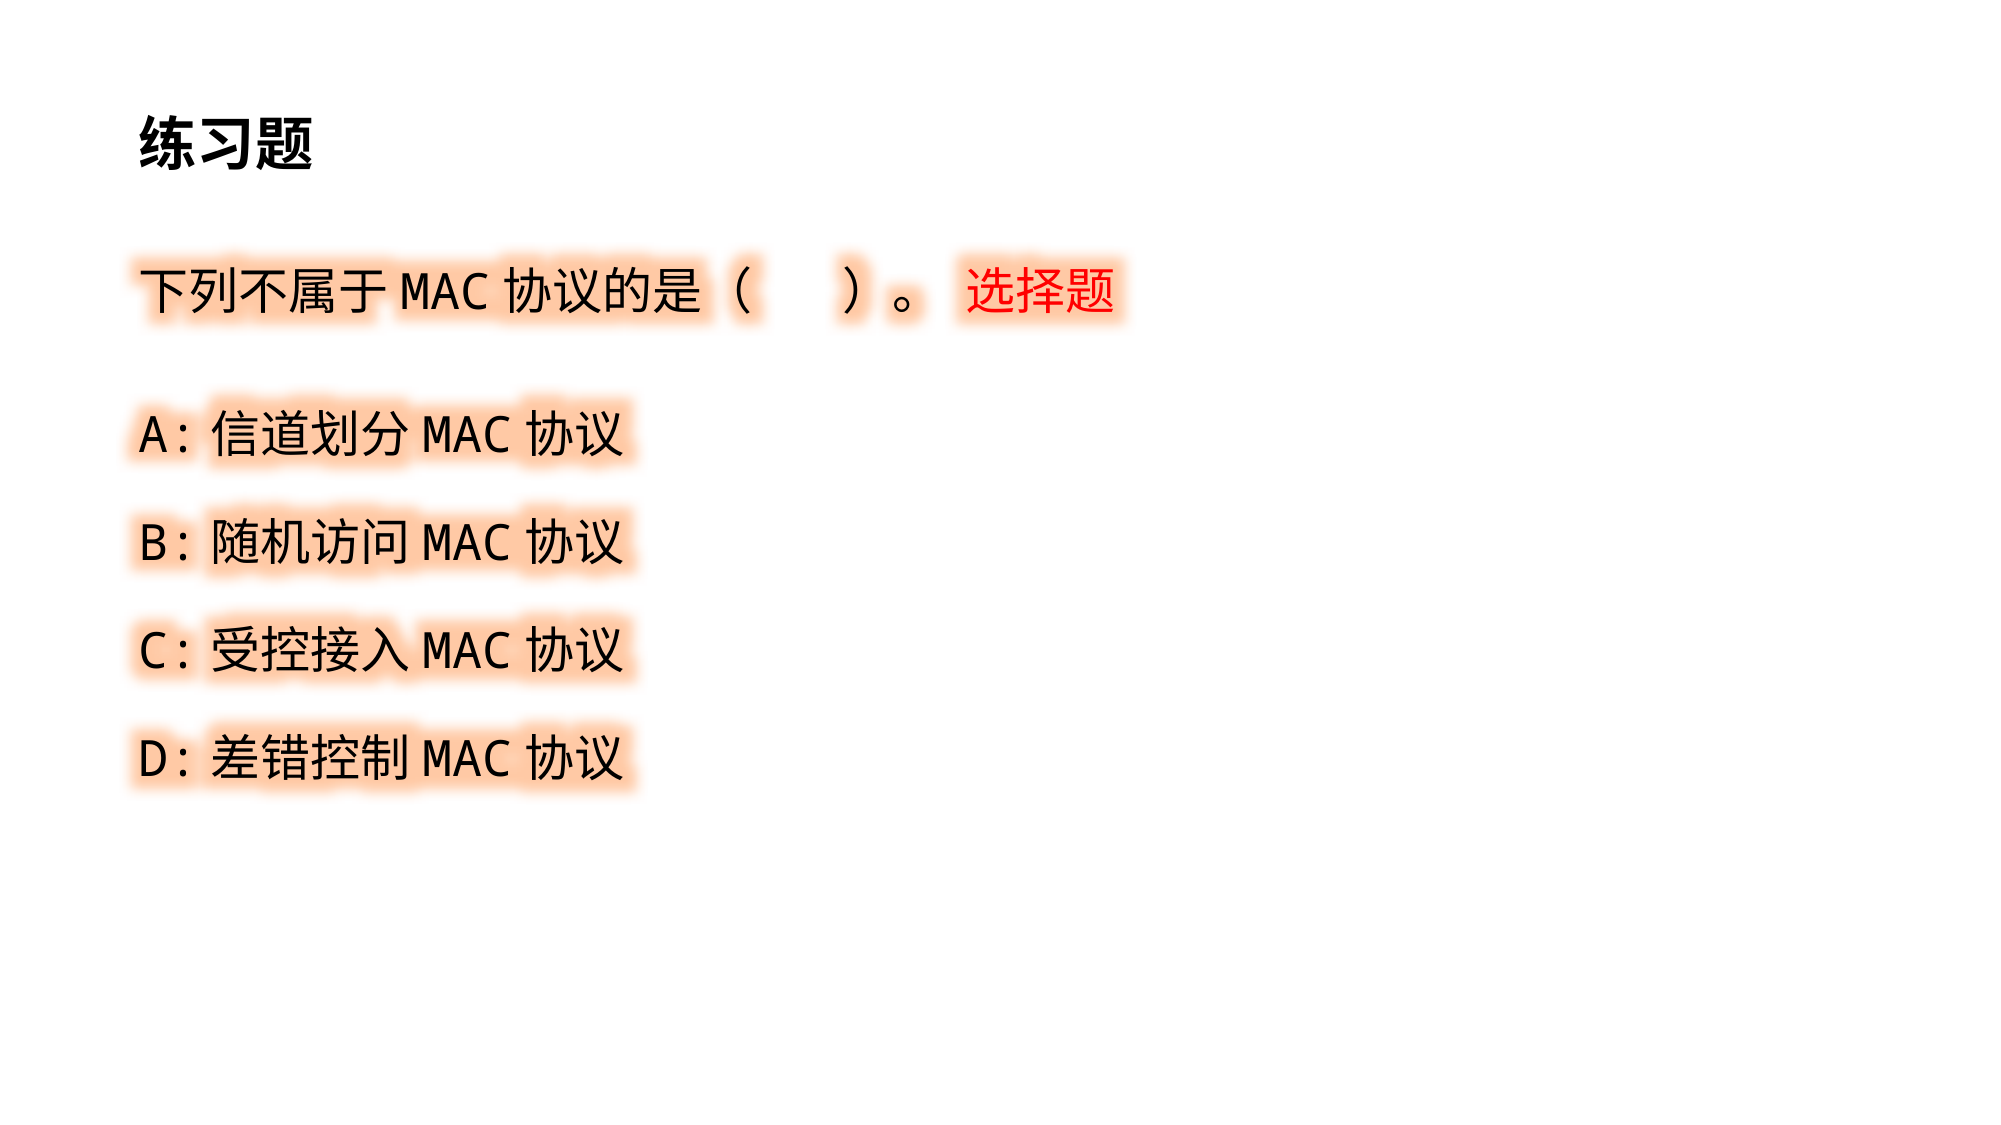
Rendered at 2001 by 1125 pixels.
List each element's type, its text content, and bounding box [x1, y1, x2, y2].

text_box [117, 216, 1843, 1051]
text_box 下列不属于MAC协议的是（ ）。 选择题 A:信道划分MAC协议 B:随机访问MAC协议 C:受控接入MAC协议 D:差错控制MAC协议 [120, 219, 1839, 1047]
text_box L=800bit R=1Gbit/s v=200000km/s 求D？ D=（(L/R)*v）/2=80m [113, 212, 1847, 1055]
text_box 练习题 [120, 97, 1568, 187]
